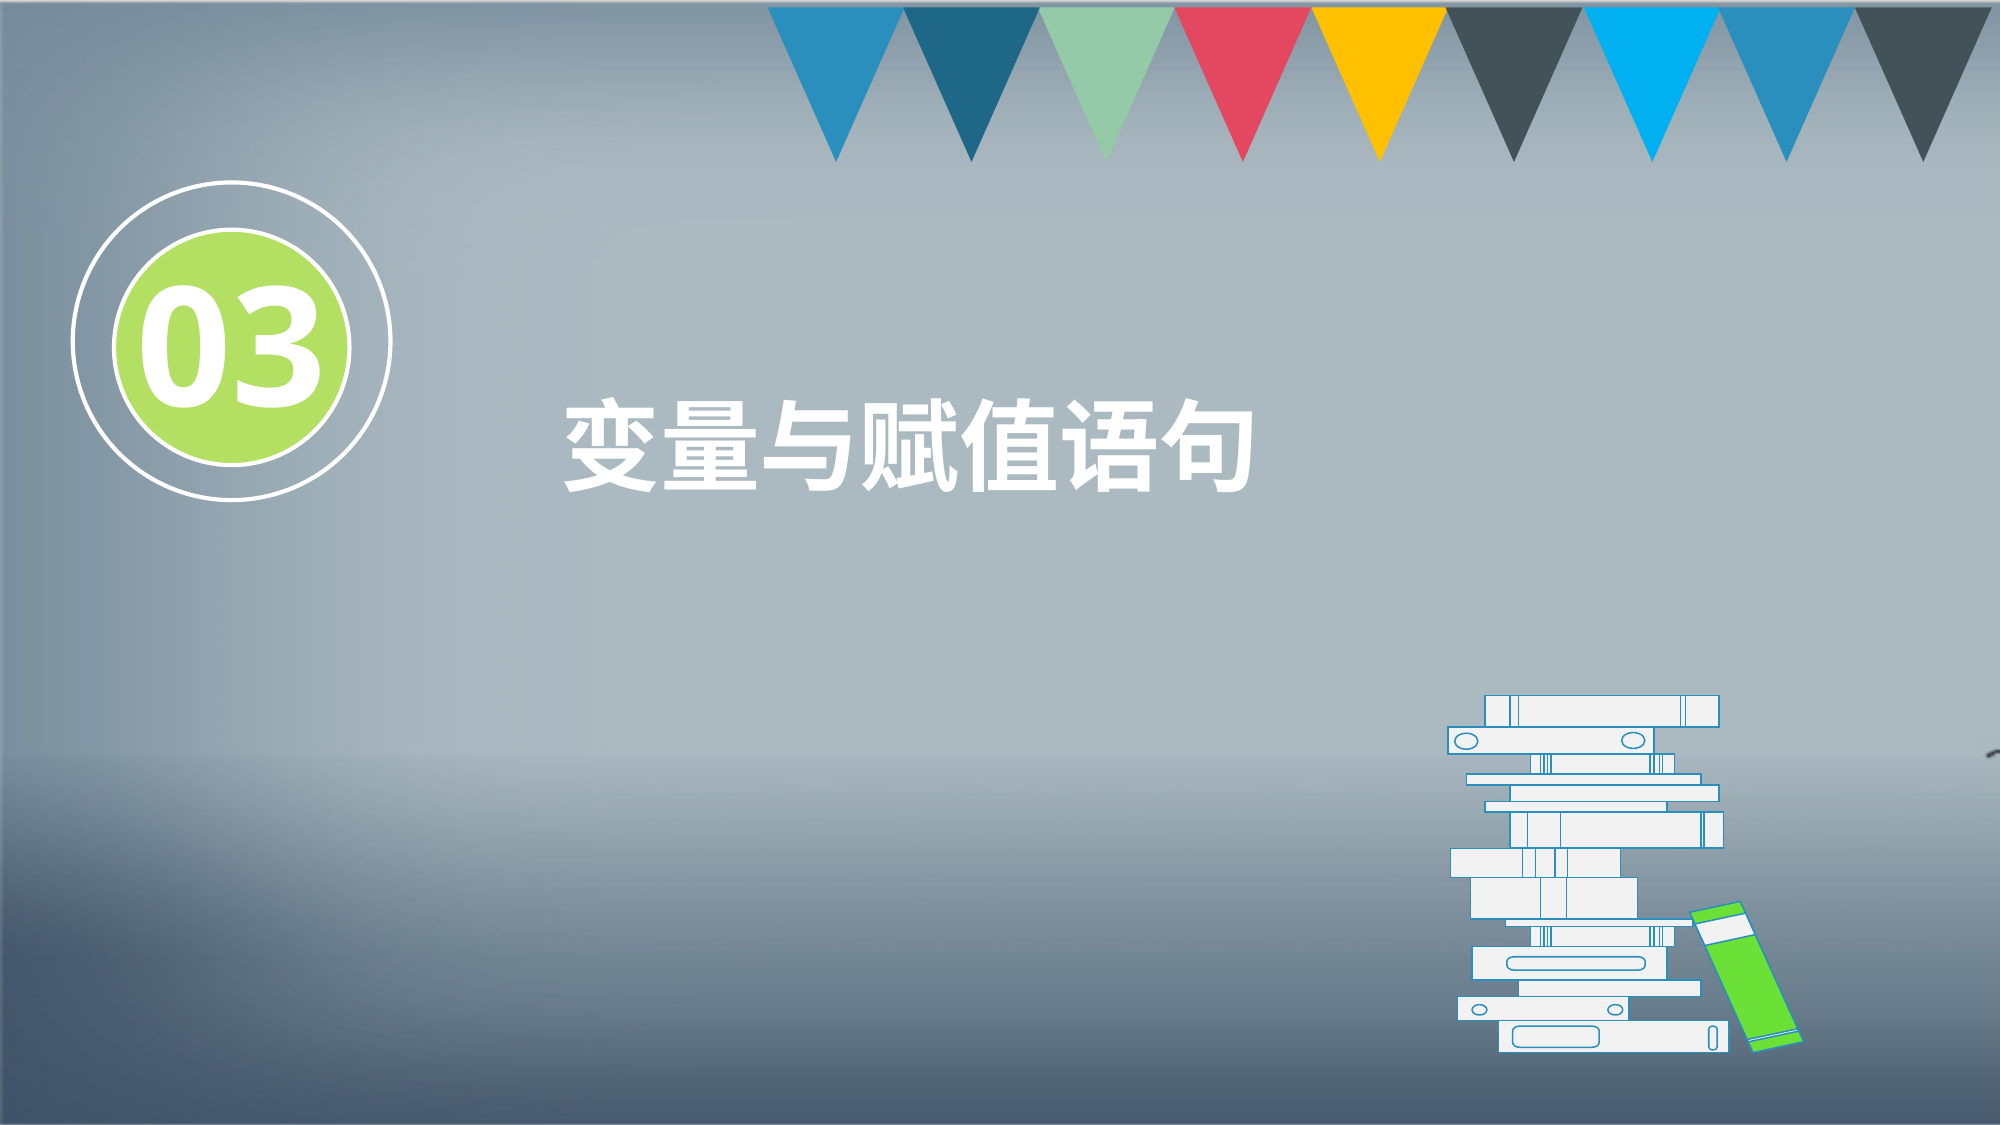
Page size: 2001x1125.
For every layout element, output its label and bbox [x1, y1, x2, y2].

picture [0, 0, 2000, 1125]
text_box [1302, 0, 1458, 697]
text_box [72, 182, 391, 501]
text_box [1447, 695, 1804, 1053]
